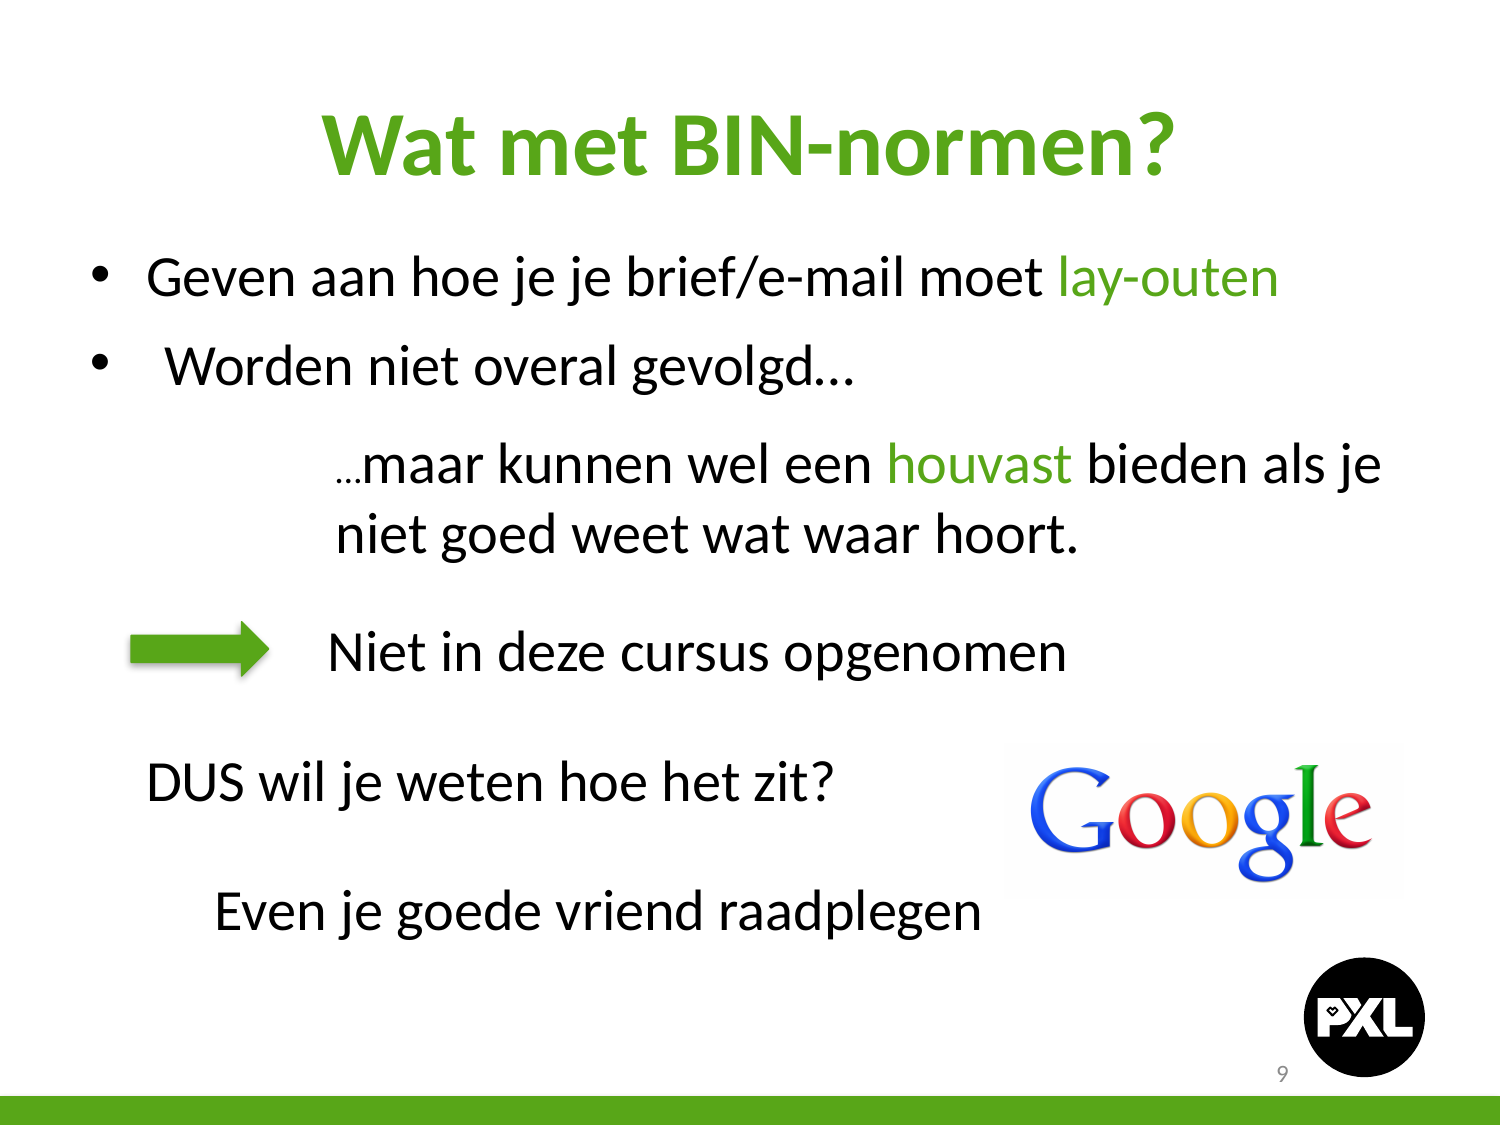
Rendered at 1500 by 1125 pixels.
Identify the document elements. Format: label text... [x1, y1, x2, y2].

list Geven aan hoe je je brief/e-mail moet lay-outen [75, 230, 1425, 331]
text_box Even je goede vriend raadplegen [200, 864, 1282, 950]
slide_number 9 [1074, 1042, 1304, 1103]
title Wat met BIN-normen? [75, 45, 1425, 230]
text_box Niet in deze cursus opgenomen [313, 605, 1187, 691]
text_box [130, 621, 270, 677]
text_box DUS wil je weten hoe het zit? [131, 735, 1030, 821]
picture [1003, 743, 1405, 899]
text_box …maar kunnen wel een houvast bieden als je niet goed weet wat waar hoort. [320, 417, 1473, 573]
text_box Worden niet overal gevolgd… [74, 319, 1017, 450]
